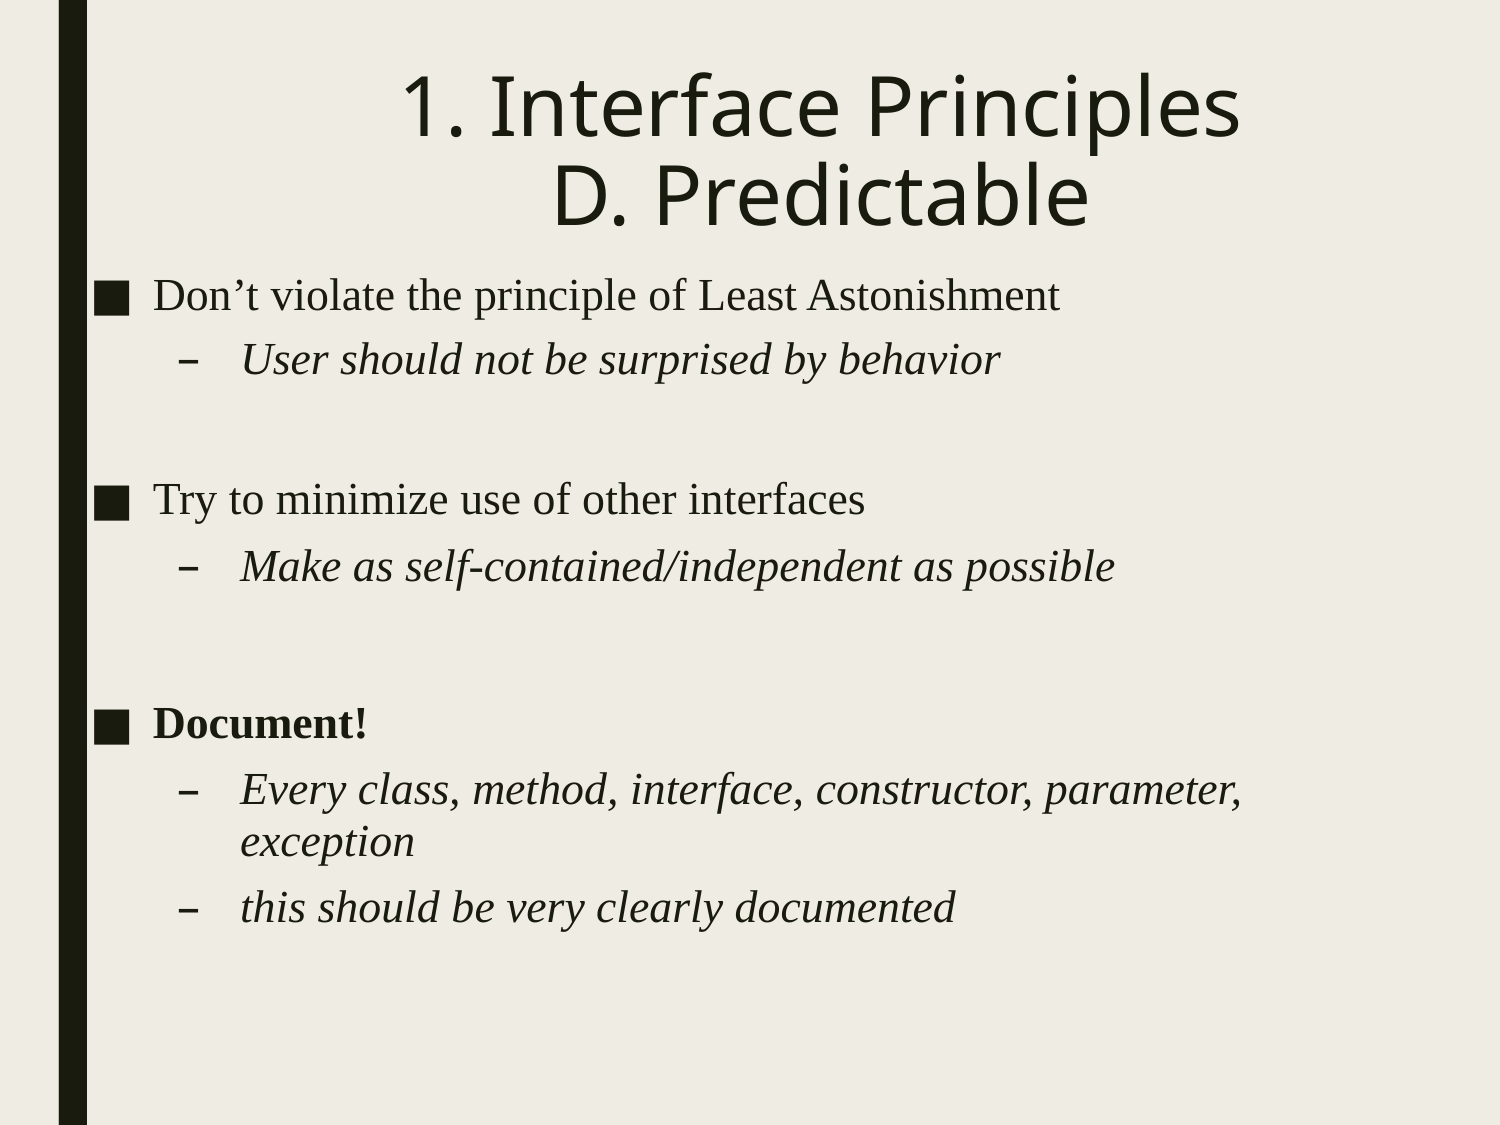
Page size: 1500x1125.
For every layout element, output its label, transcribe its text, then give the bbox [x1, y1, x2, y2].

text_box 1. Interface Principles D. Predictable [183, 58, 1459, 228]
list Don’t violate the principle of Least Astonishment User should not be surprised by behavior Try to minimize use of other interfaces Make as self-contained/independent as possible Document! Every class, method, interface, constructor, parameter, exception this should be very clearly documented [75, 263, 1425, 984]
